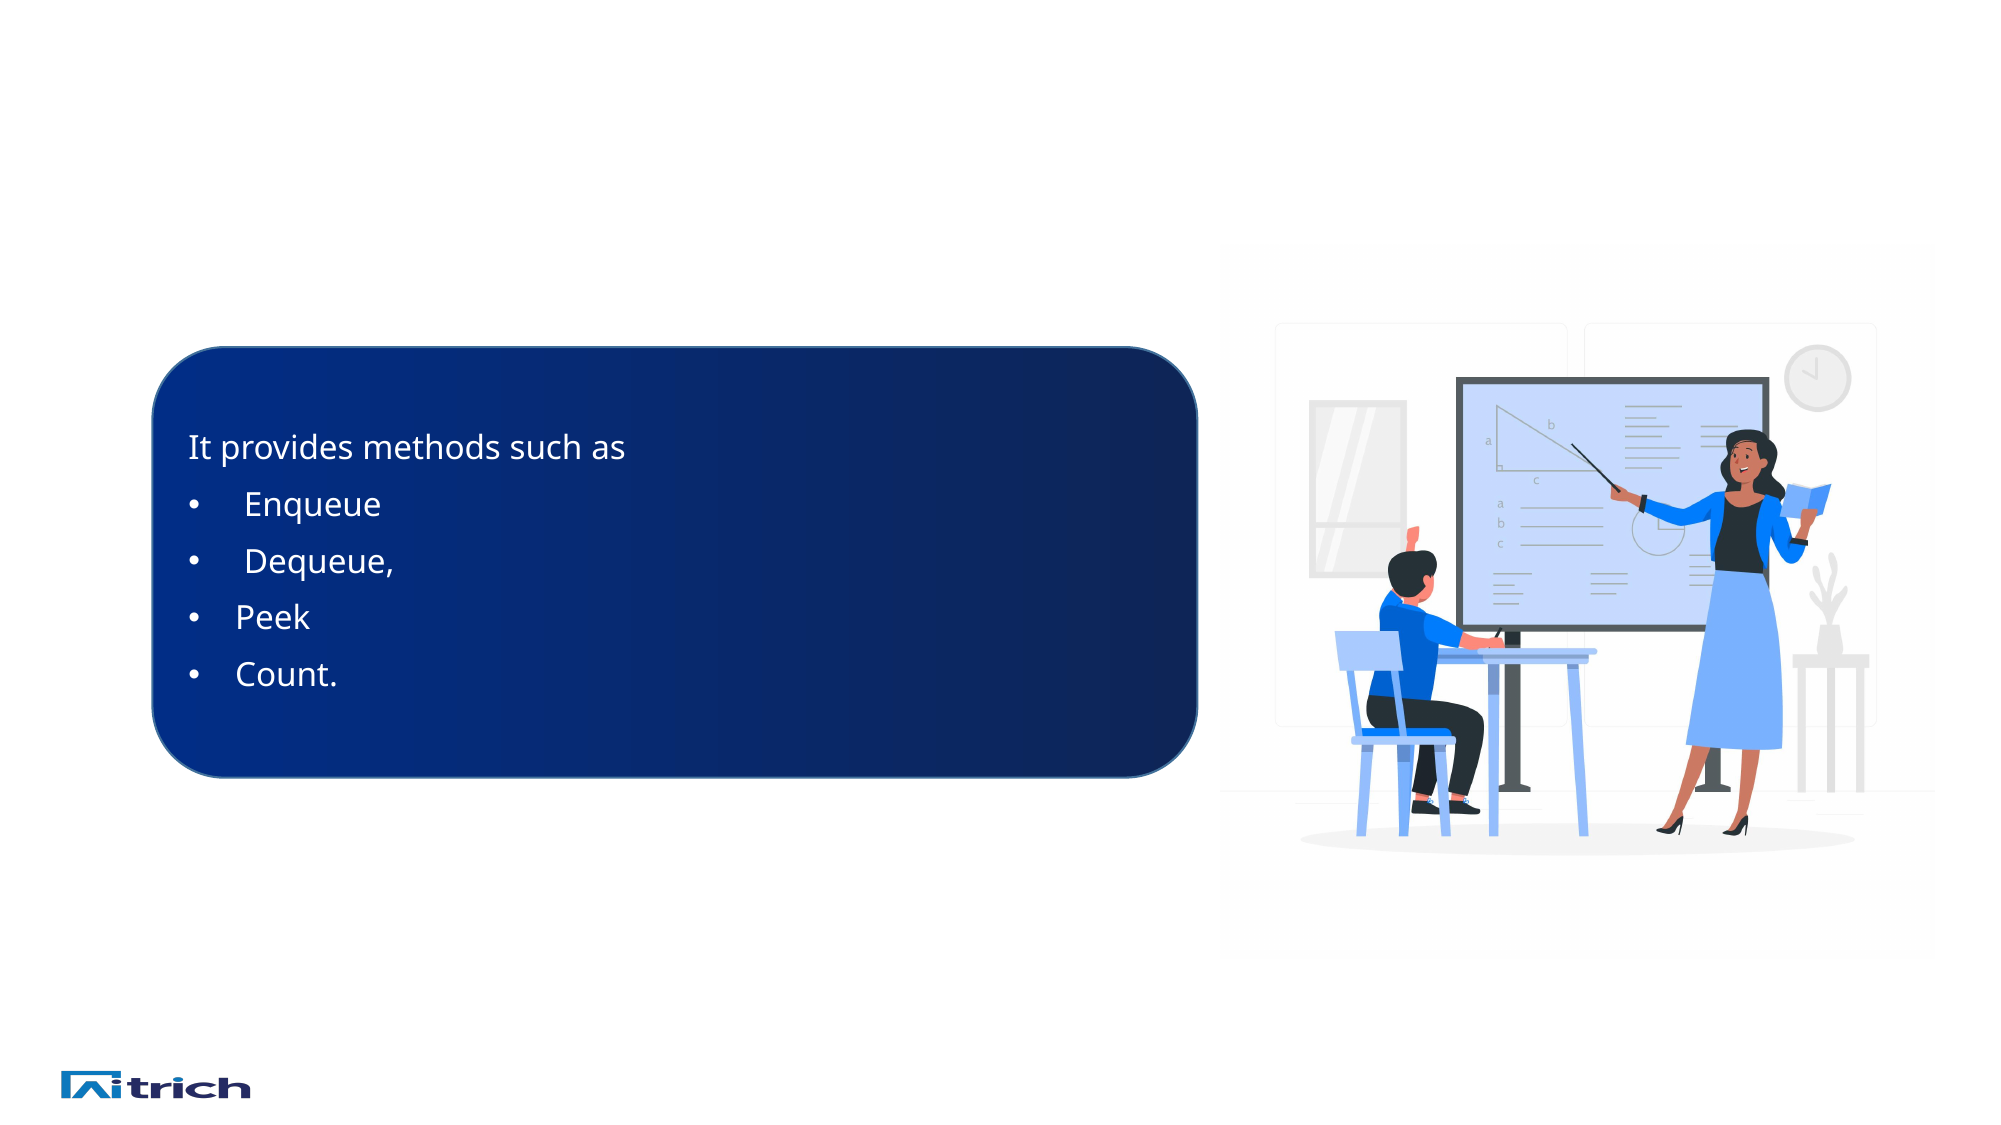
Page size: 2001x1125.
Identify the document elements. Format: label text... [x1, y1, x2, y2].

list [1220, 244, 1935, 959]
text_box It provides methods such as Enqueue Dequeue, Peek Count. [152, 347, 1198, 778]
picture [59, 1070, 252, 1099]
